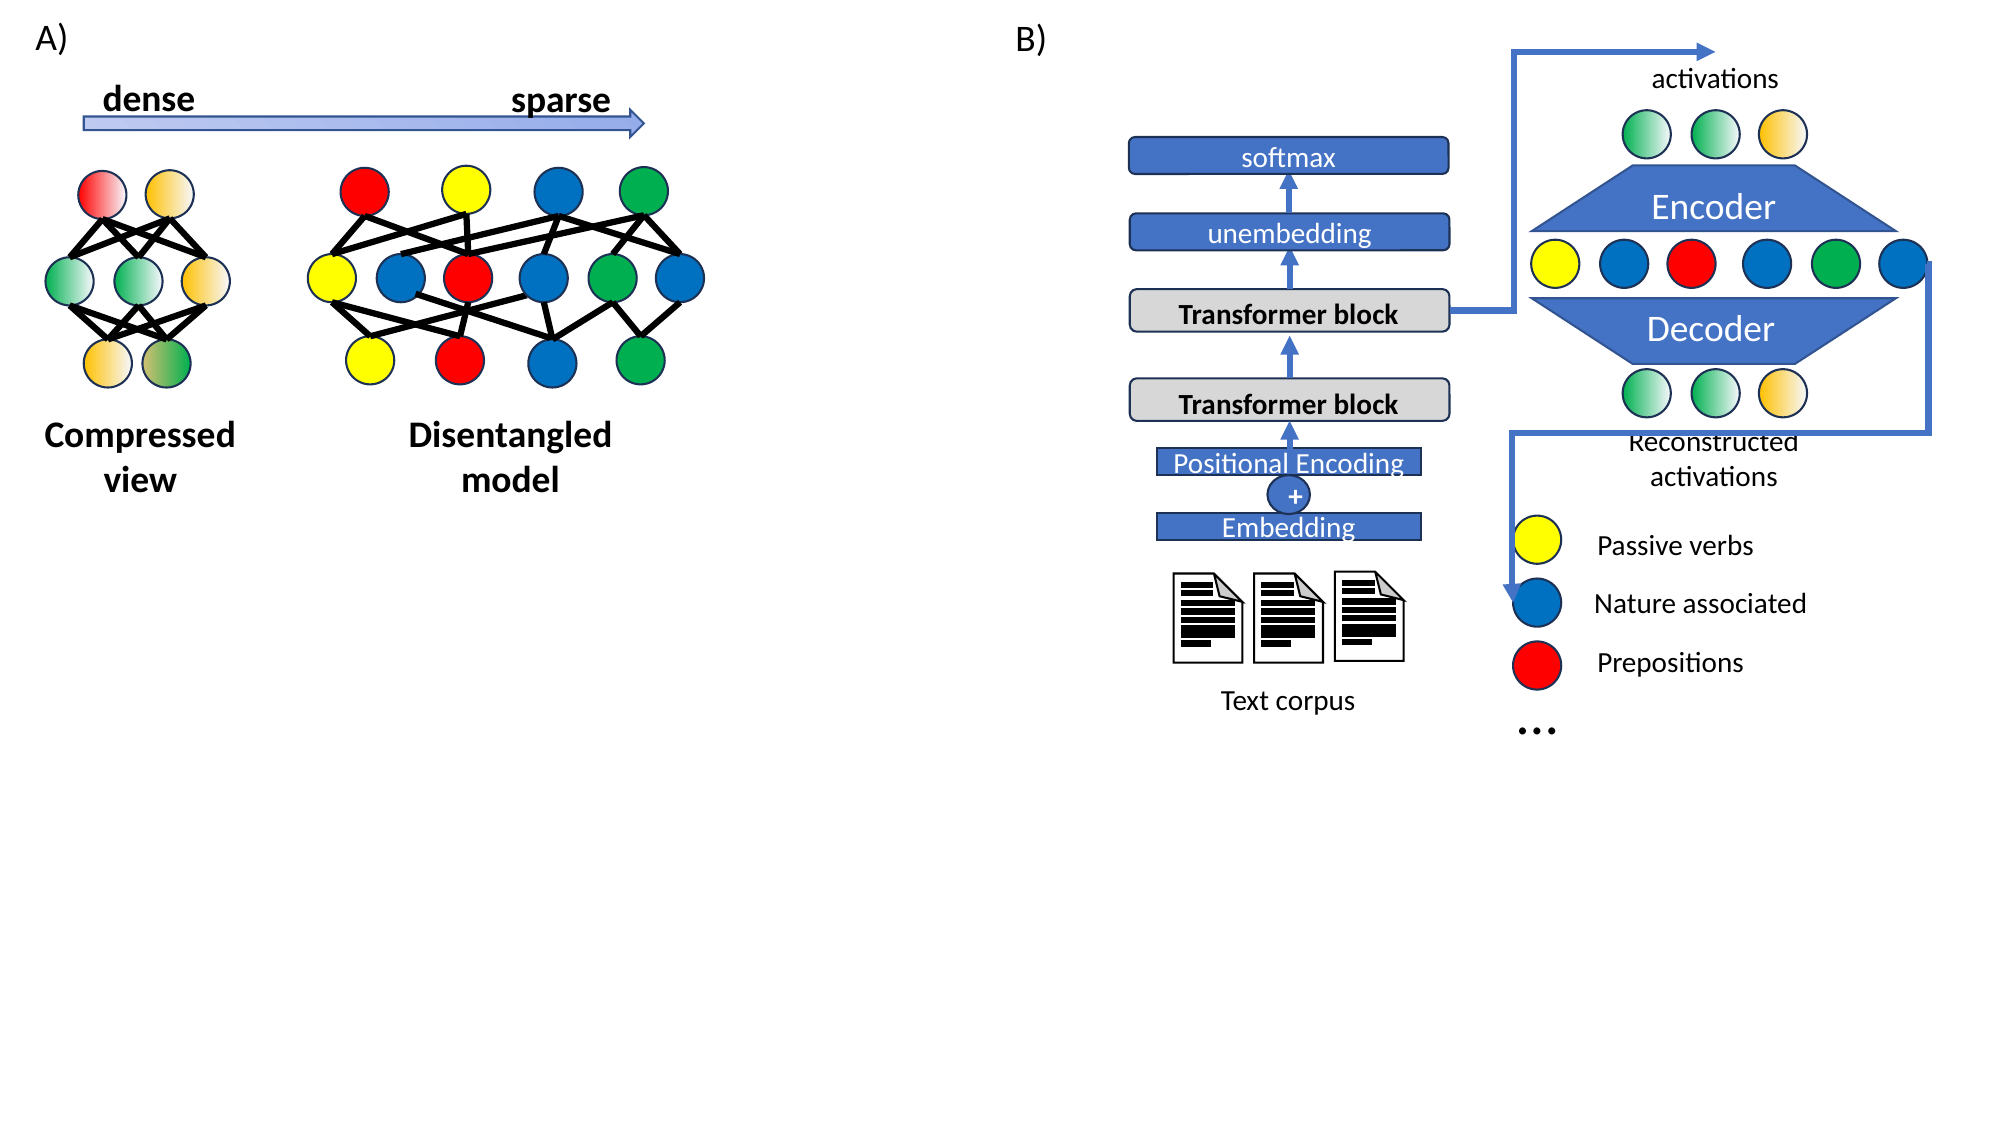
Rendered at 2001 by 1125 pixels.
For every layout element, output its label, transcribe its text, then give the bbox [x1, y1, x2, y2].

text_box A) [20, 5, 114, 66]
text_box [1716, 109, 1741, 160]
text_box Encoder [1716, 164, 1900, 233]
text_box activations [1716, 51, 1854, 102]
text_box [1254, 573, 1323, 663]
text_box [20, 66, 704, 509]
text_box [1512, 603, 1563, 628]
text_box Nature associated [1579, 603, 1857, 627]
text_box B) [1000, 6, 1094, 67]
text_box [1173, 573, 1243, 663]
text_box [1757, 109, 1809, 160]
text_box [1512, 640, 1563, 668]
text_box … [1480, 668, 1595, 754]
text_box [1513, 263, 1928, 603]
text_box [1742, 238, 1793, 263]
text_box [1449, 51, 1716, 311]
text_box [1128, 137, 1450, 540]
text_box Text corpus [1149, 673, 1427, 724]
text_box [1878, 238, 1929, 263]
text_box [1334, 571, 1404, 661]
text_box Prepositions [1582, 636, 1860, 687]
text_box [1810, 238, 1862, 263]
